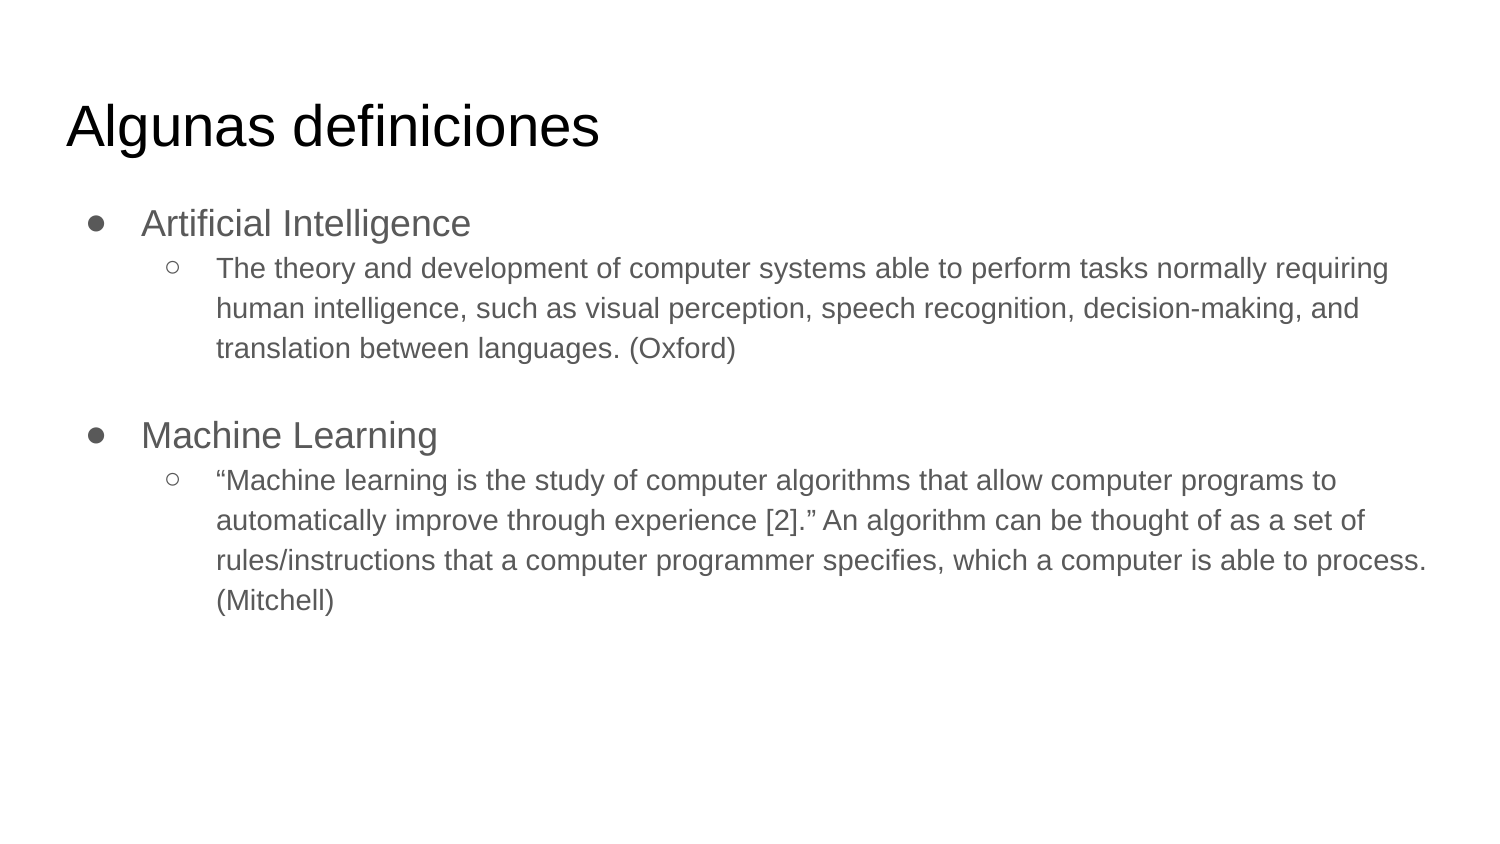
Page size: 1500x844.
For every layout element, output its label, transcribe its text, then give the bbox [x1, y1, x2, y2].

list Artificial Intelligence The theory and development of computer systems able to perform tasks normally requiring human intelligence, such as visual perception, speech recognition, decision-making, and translation between languages. (Oxford) Machine Learning “Machine learning is the study of computer algorithms that allow computer programs to automatically improve through experience [2].” An algorithm can be thought of as a set of rules/instructions that a computer programmer specifies, which a computer is able to process. (Mitchell) Data Science [51, 189, 1449, 834]
title Algunas definiciones [51, 72, 1449, 167]
